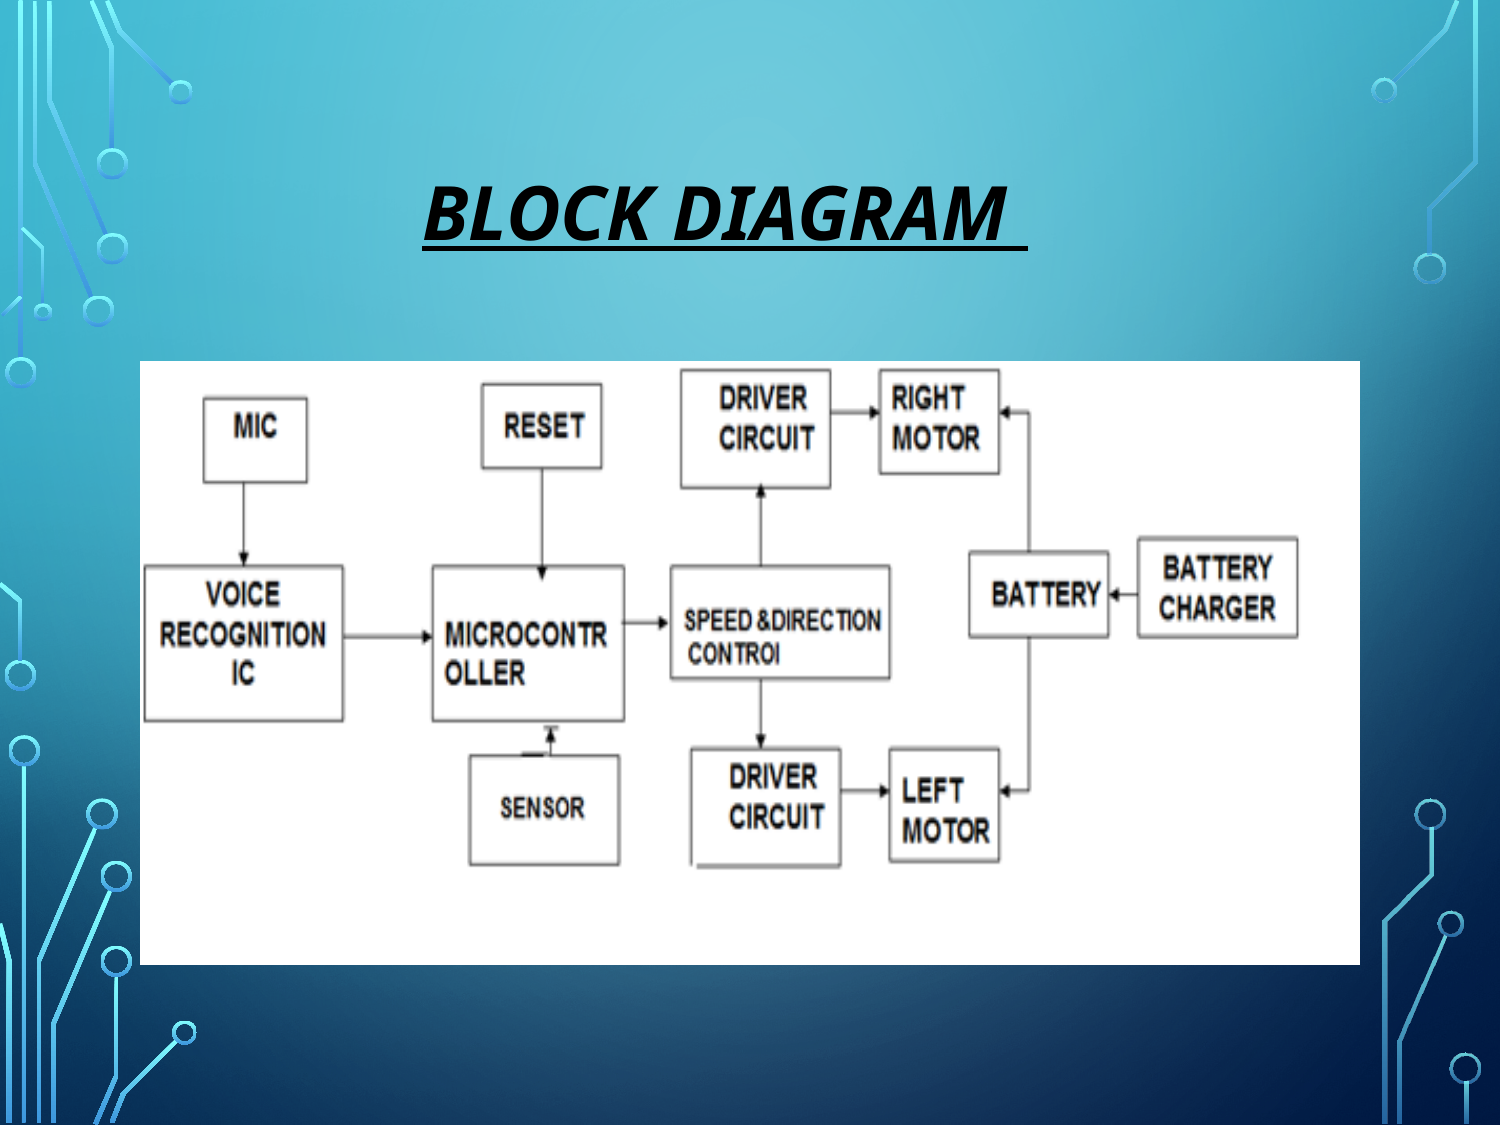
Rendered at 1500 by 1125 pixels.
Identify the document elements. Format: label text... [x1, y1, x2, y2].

title BLOCK DIAGRAM [407, 70, 1500, 362]
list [140, 361, 1360, 965]
